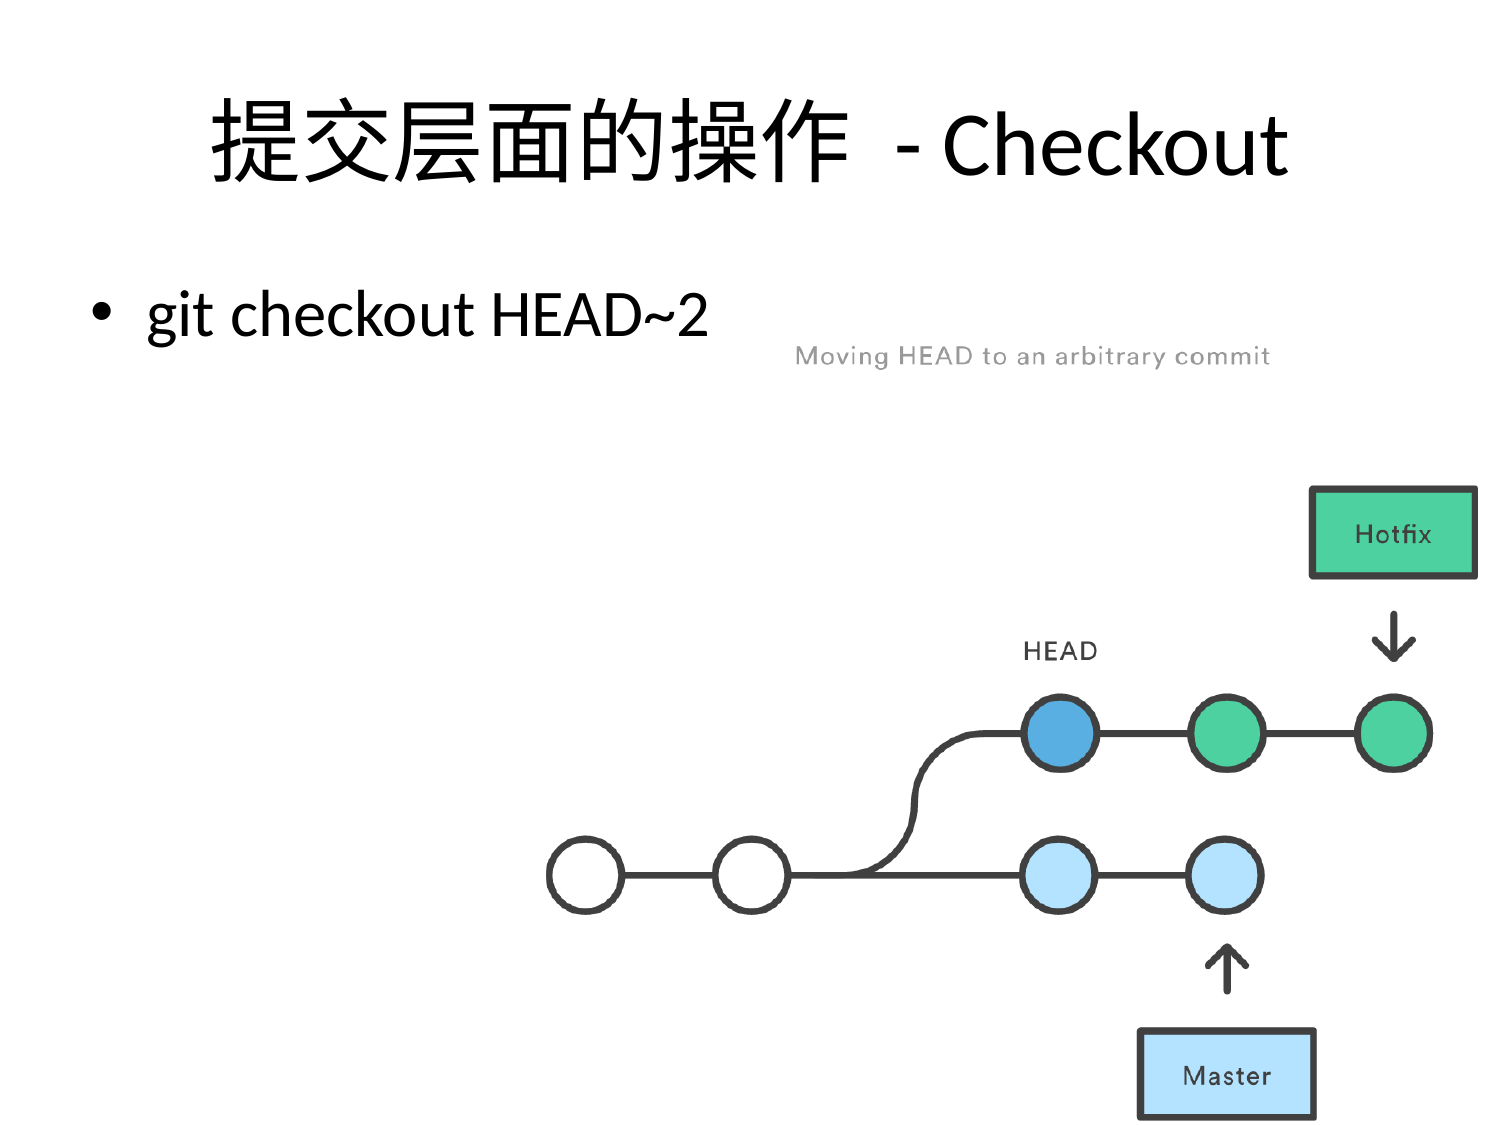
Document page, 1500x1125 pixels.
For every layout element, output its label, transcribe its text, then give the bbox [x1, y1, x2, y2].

picture [520, 338, 1500, 1125]
list git checkout HEAD~2 [75, 262, 1425, 1005]
title 提交层面的操作 - Checkout [75, 45, 1425, 233]
